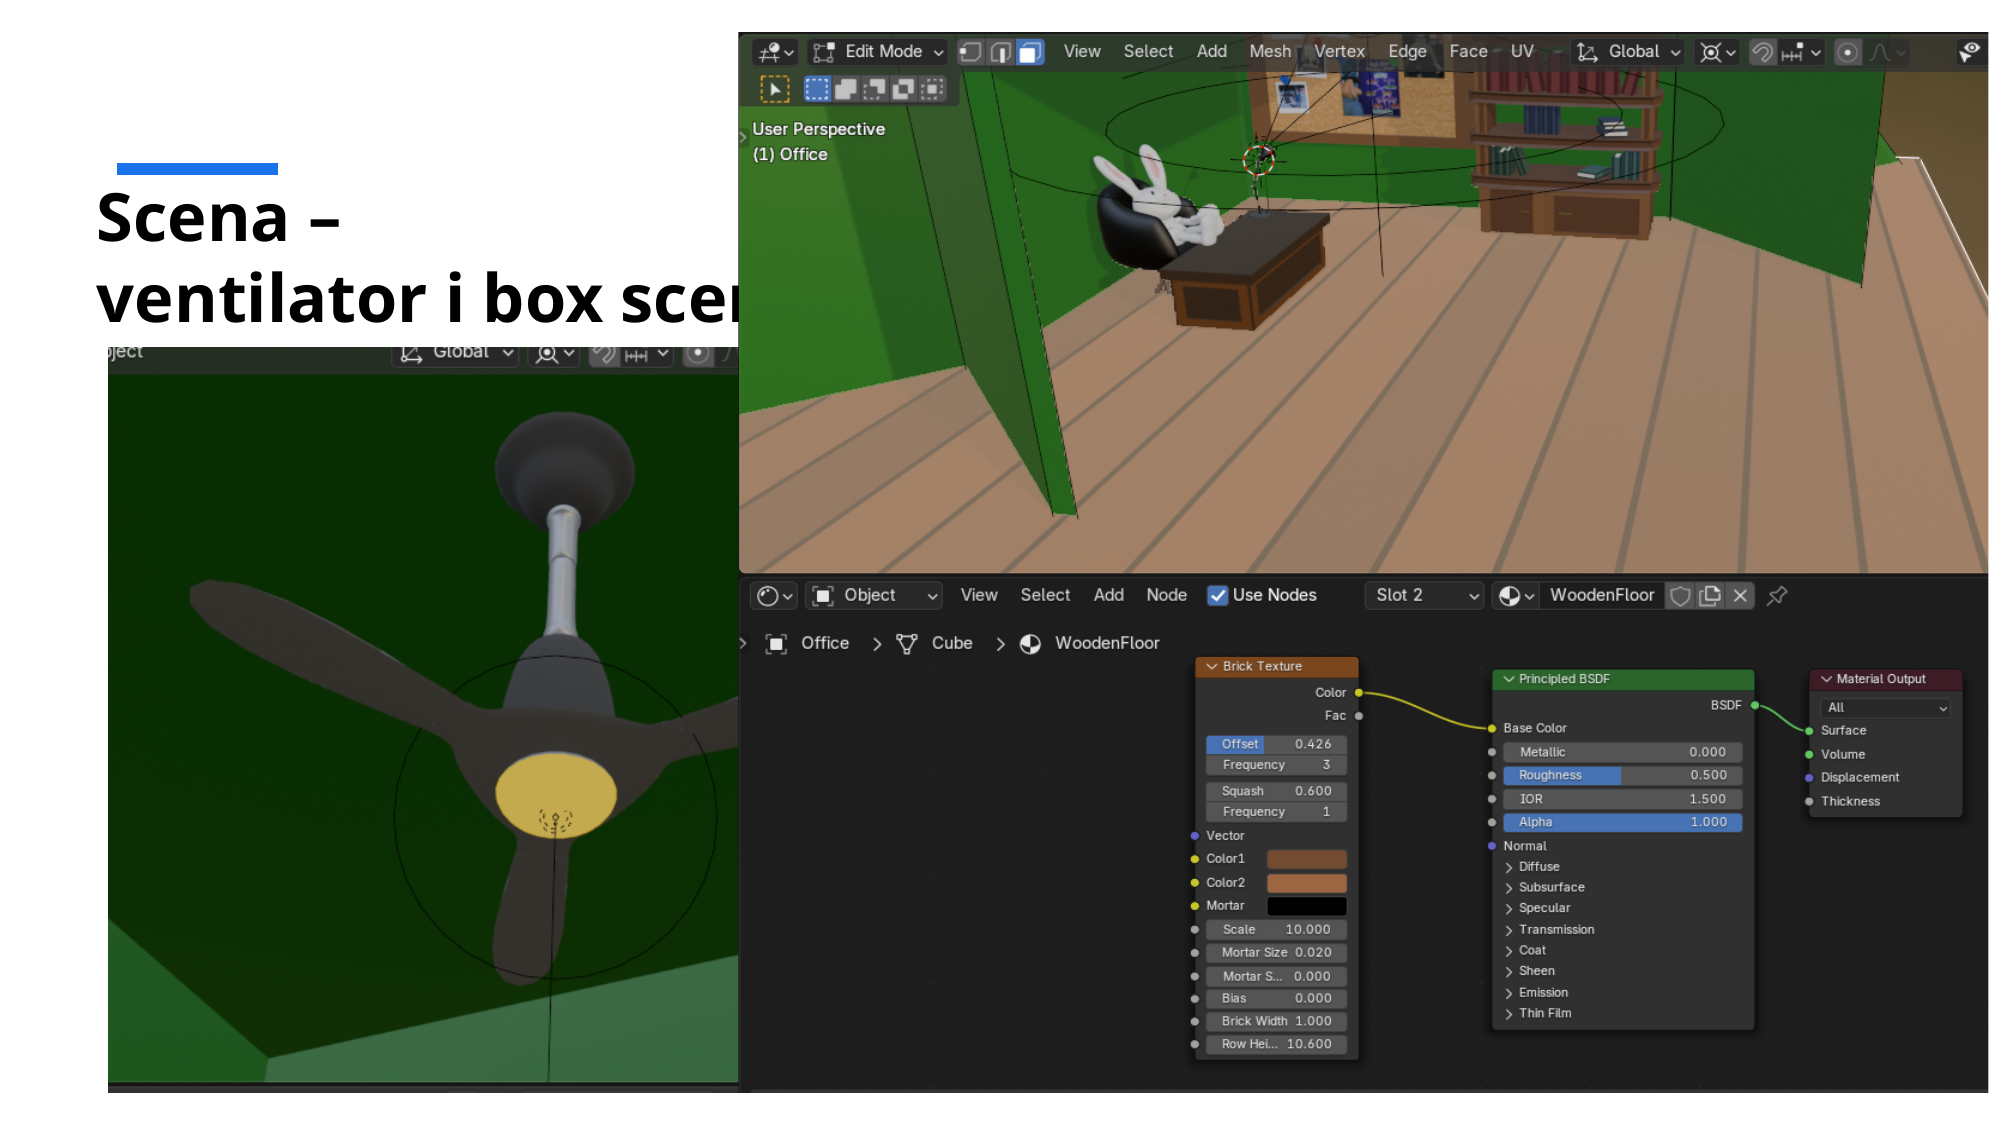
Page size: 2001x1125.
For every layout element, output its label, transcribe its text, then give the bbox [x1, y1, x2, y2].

picture [738, 32, 1989, 1093]
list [108, 347, 738, 1093]
title Scena – ventilator i box scena [81, 167, 738, 348]
